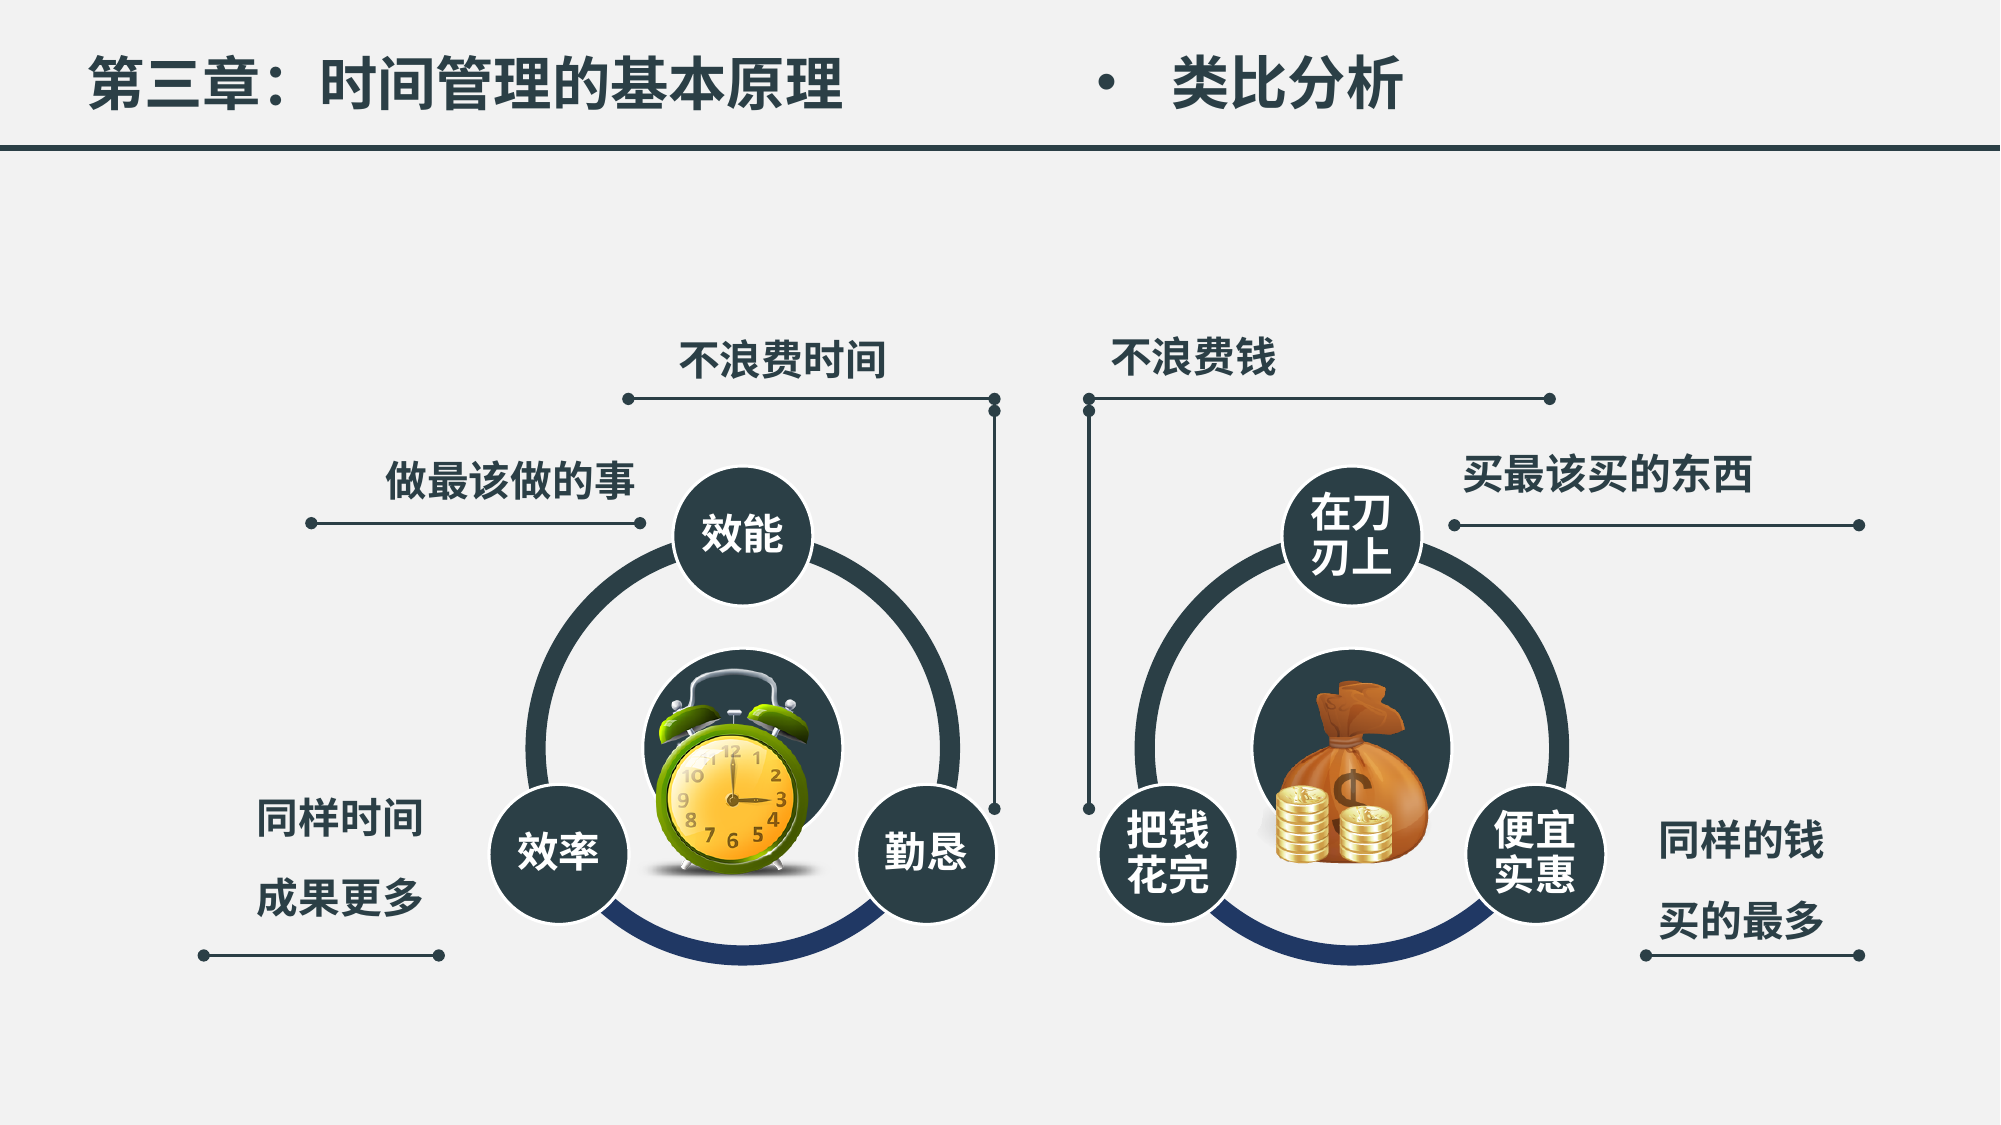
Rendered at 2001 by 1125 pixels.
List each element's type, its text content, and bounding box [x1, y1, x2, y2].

picture [628, 668, 840, 880]
text_box 类比分析 [1081, 39, 1481, 124]
picture [1254, 679, 1455, 880]
text_box 做最该做的事 [203, 422, 651, 513]
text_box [1057, 465, 1647, 994]
text_box 不浪费钱 [1095, 298, 1497, 389]
text_box 同样的钱 买的最多 [1647, 781, 1920, 952]
text_box 不浪费时间 [663, 301, 1016, 392]
text_box 买最该买的东西 [1447, 415, 1930, 505]
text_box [448, 465, 1037, 994]
text_box 同样时间 成果更多 [163, 758, 448, 930]
